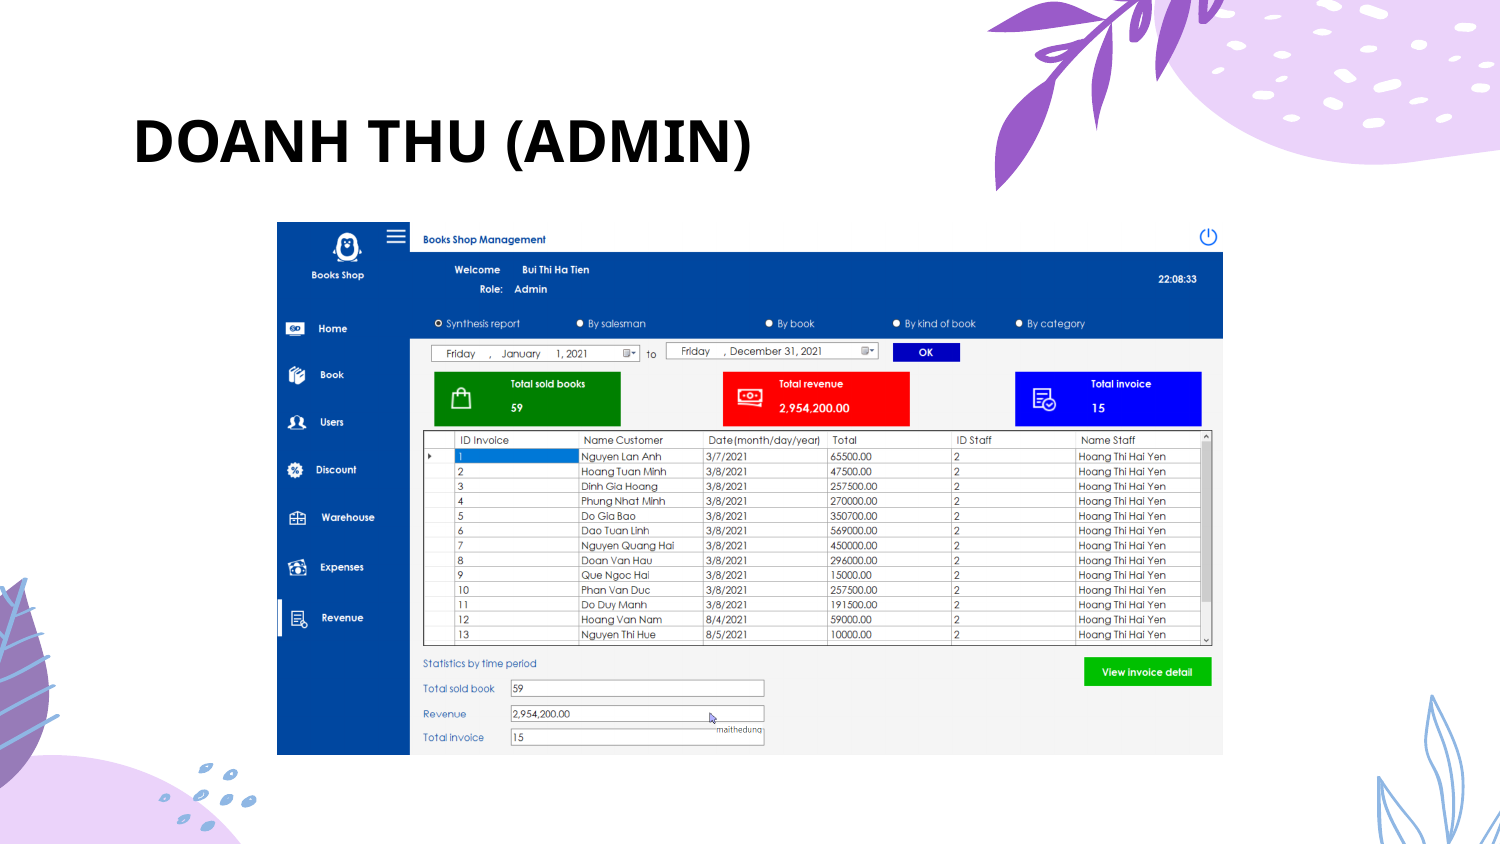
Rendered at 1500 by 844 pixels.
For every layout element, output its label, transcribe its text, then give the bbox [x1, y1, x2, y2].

title DOANH THU (ADMIN) [117, 89, 1383, 184]
picture [277, 222, 1223, 755]
